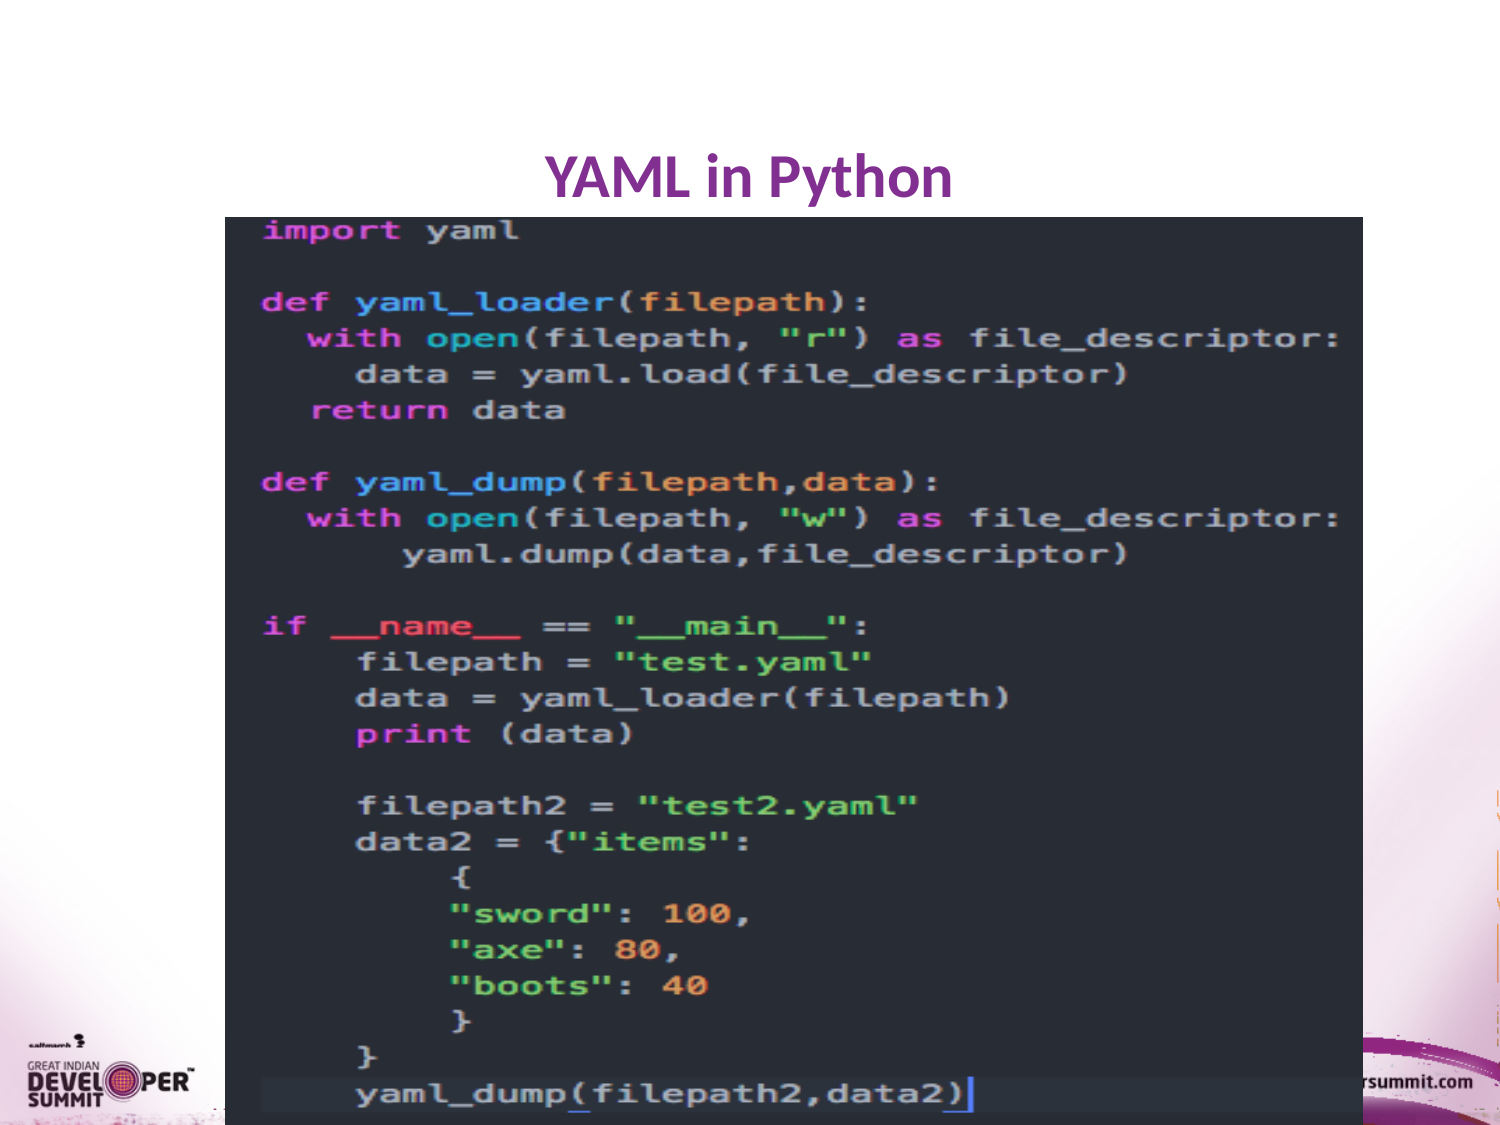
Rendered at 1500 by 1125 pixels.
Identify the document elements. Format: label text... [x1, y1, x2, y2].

title YAML in Python [75, 62, 1425, 218]
picture [0, 0, 1500, 1125]
